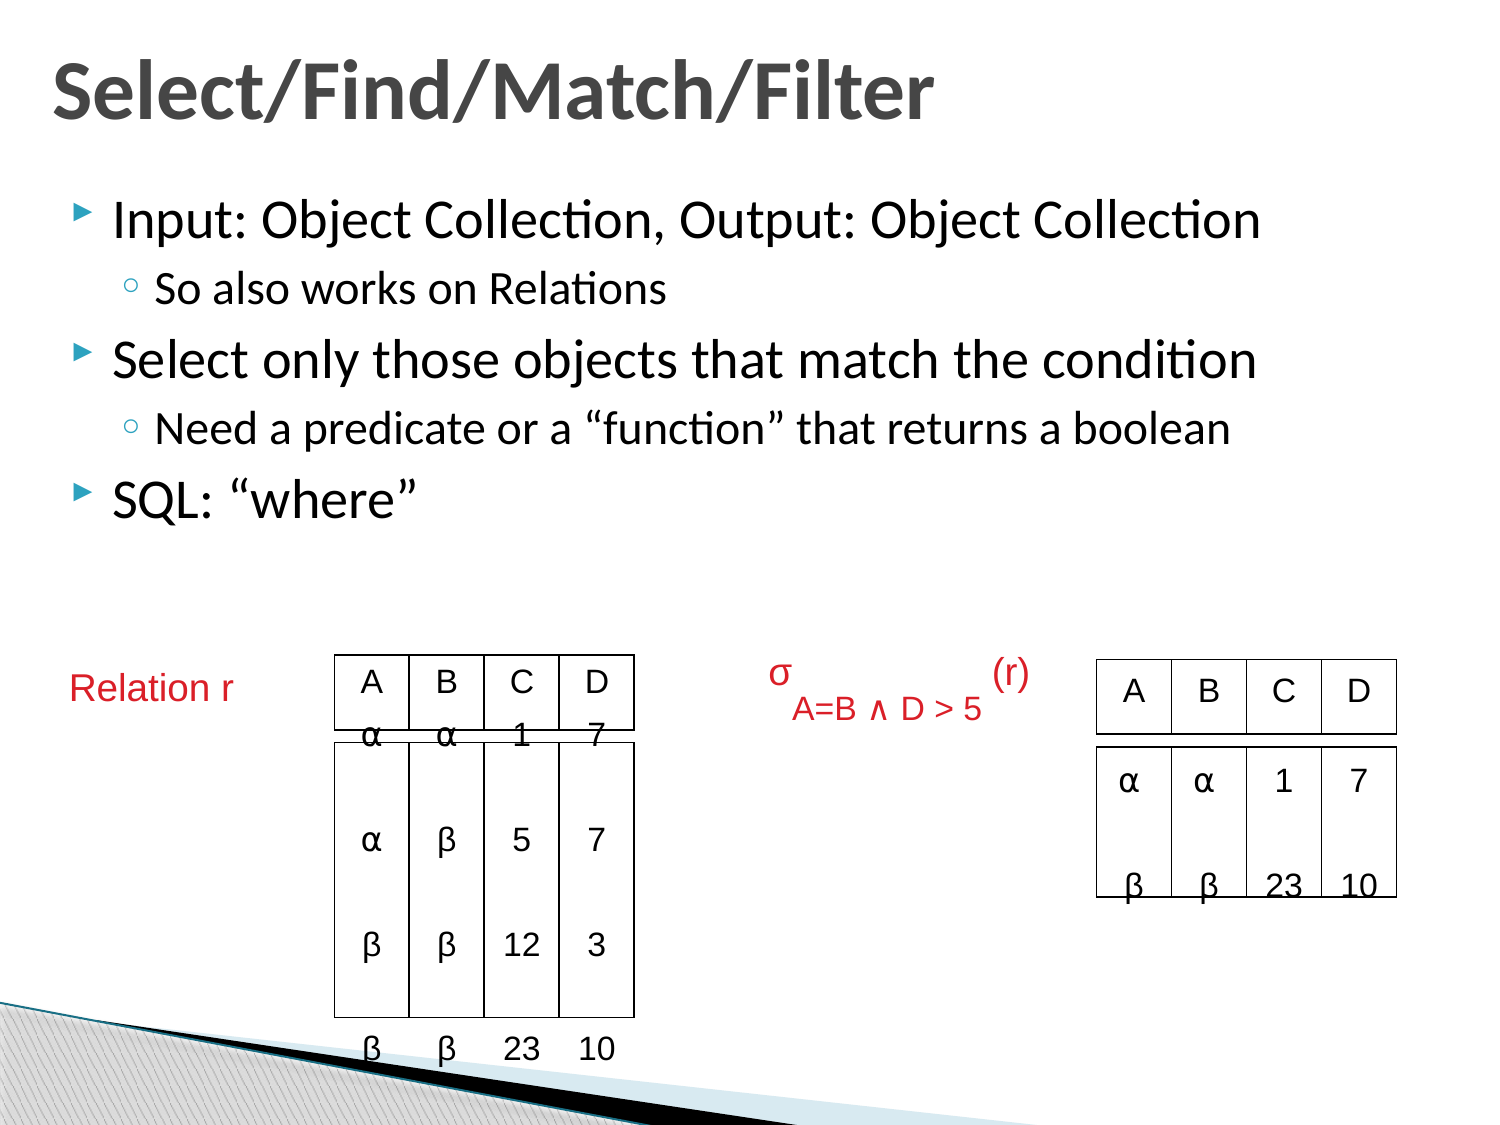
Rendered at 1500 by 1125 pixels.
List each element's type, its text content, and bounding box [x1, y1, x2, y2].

text_box D [559, 655, 635, 731]
text_box A [334, 655, 409, 731]
title Select/Find/Match/Filter [37, 24, 1425, 145]
text_box 7 10 [1321, 746, 1397, 897]
text_box 1 5 12 23 [484, 742, 559, 1018]
text_box 7 7 3 10 [559, 742, 635, 1018]
text_box B [1171, 659, 1246, 735]
text_box C [484, 655, 559, 731]
text_box A [1096, 659, 1171, 735]
text_box C [1246, 659, 1321, 735]
text_box D [1321, 659, 1397, 735]
text_box ⍺ β [1096, 746, 1171, 897]
text_box σA=B ∧ D > 5 (r) [715, 631, 1083, 735]
text_box B [409, 655, 484, 731]
text_box ⍺ β β β [409, 742, 484, 1018]
list Input: Object Collection, Output: Object Collection So also works on Relations Select only those objects that match the condition Need a predicate or a “function” that returns a boolean SQL: “where” [37, 174, 1426, 1013]
text_box ⍺ β [1171, 746, 1246, 897]
text_box 1 23 [1246, 746, 1321, 897]
text_box a b a c d b [0, 1006, 633, 1125]
text_box ⍺ ⍺ β β [334, 742, 409, 1018]
text_box Relation r [16, 647, 287, 742]
